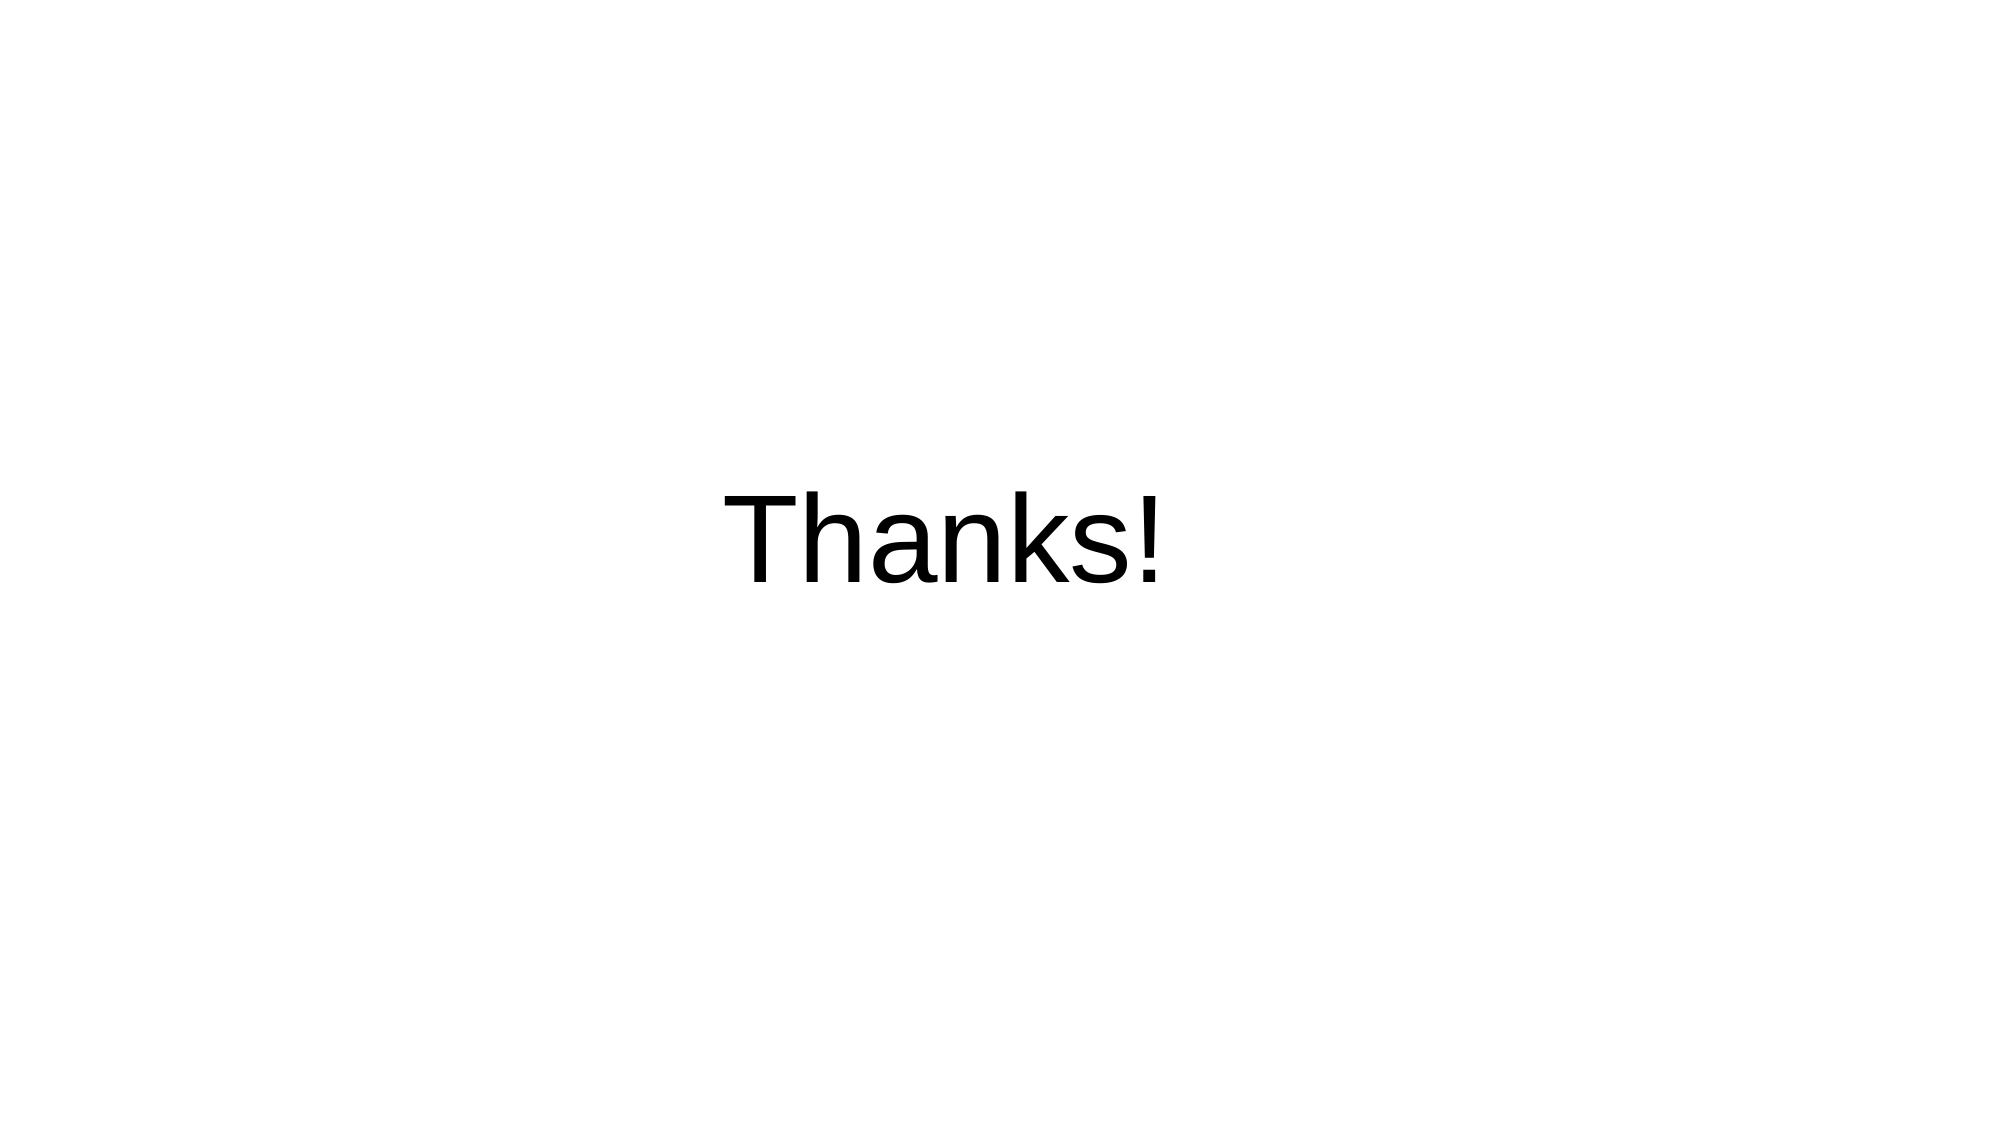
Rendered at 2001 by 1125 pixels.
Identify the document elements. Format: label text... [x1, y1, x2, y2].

text_box Thanks! [708, 449, 1884, 615]
